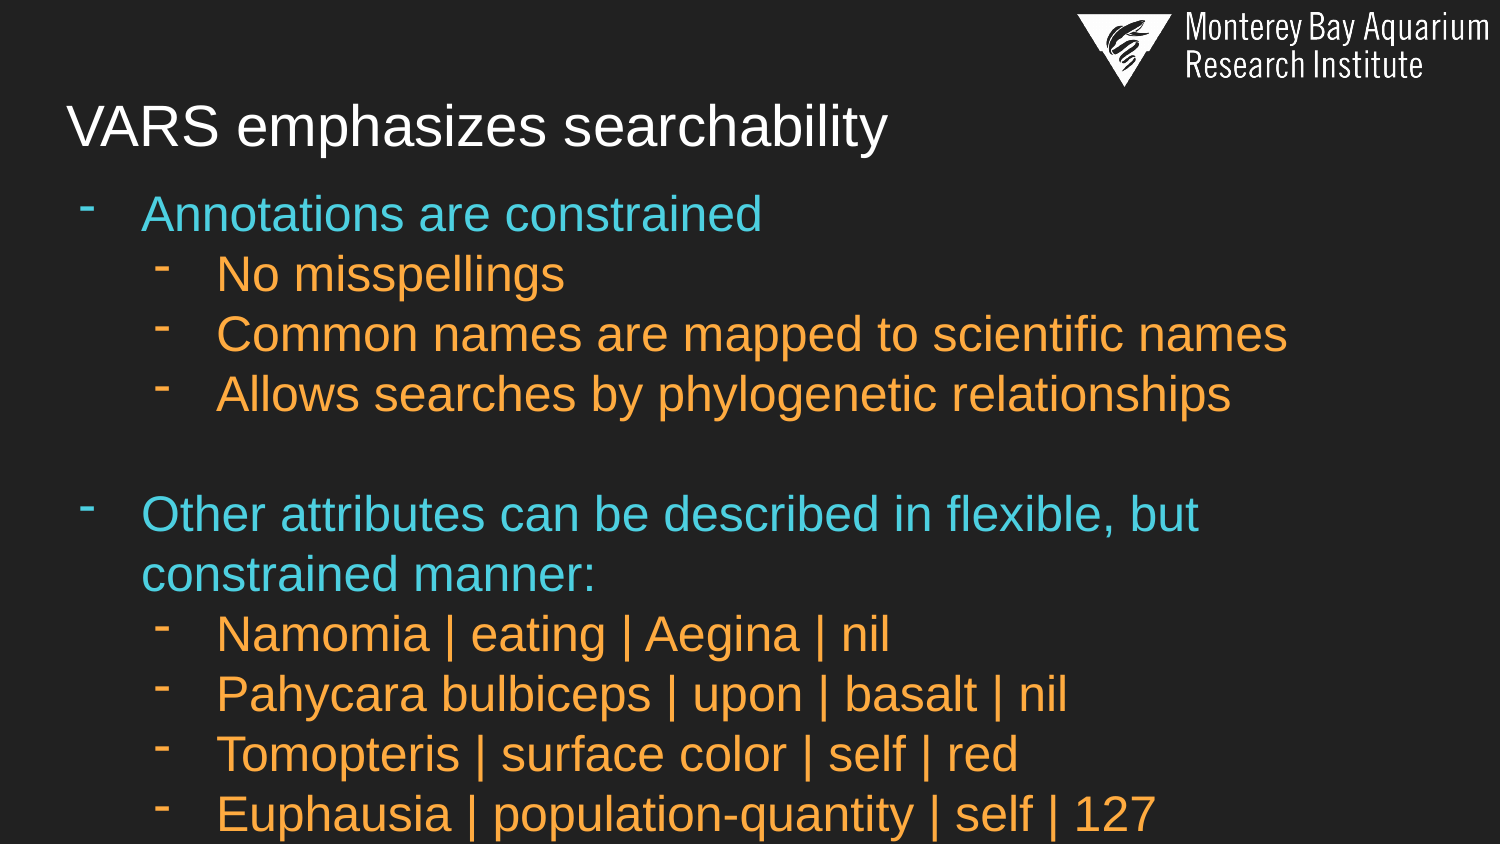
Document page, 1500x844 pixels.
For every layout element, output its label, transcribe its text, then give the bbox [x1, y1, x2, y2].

text_box Annotations are constrained No misspellings Common names are mapped to scientific names Allows searches by phylogenetic relationships Other attributes can be described in flexible, but constrained manner: Namomia | eating | Aegina | nil Pahycara bulbiceps | upon | basalt | nil Tomopteris | surface color | self | red Euphausia | population-quantity | self | 127 [51, 166, 1434, 774]
title VARS emphasizes searchability [51, 72, 1449, 167]
picture [1077, 12, 1488, 87]
